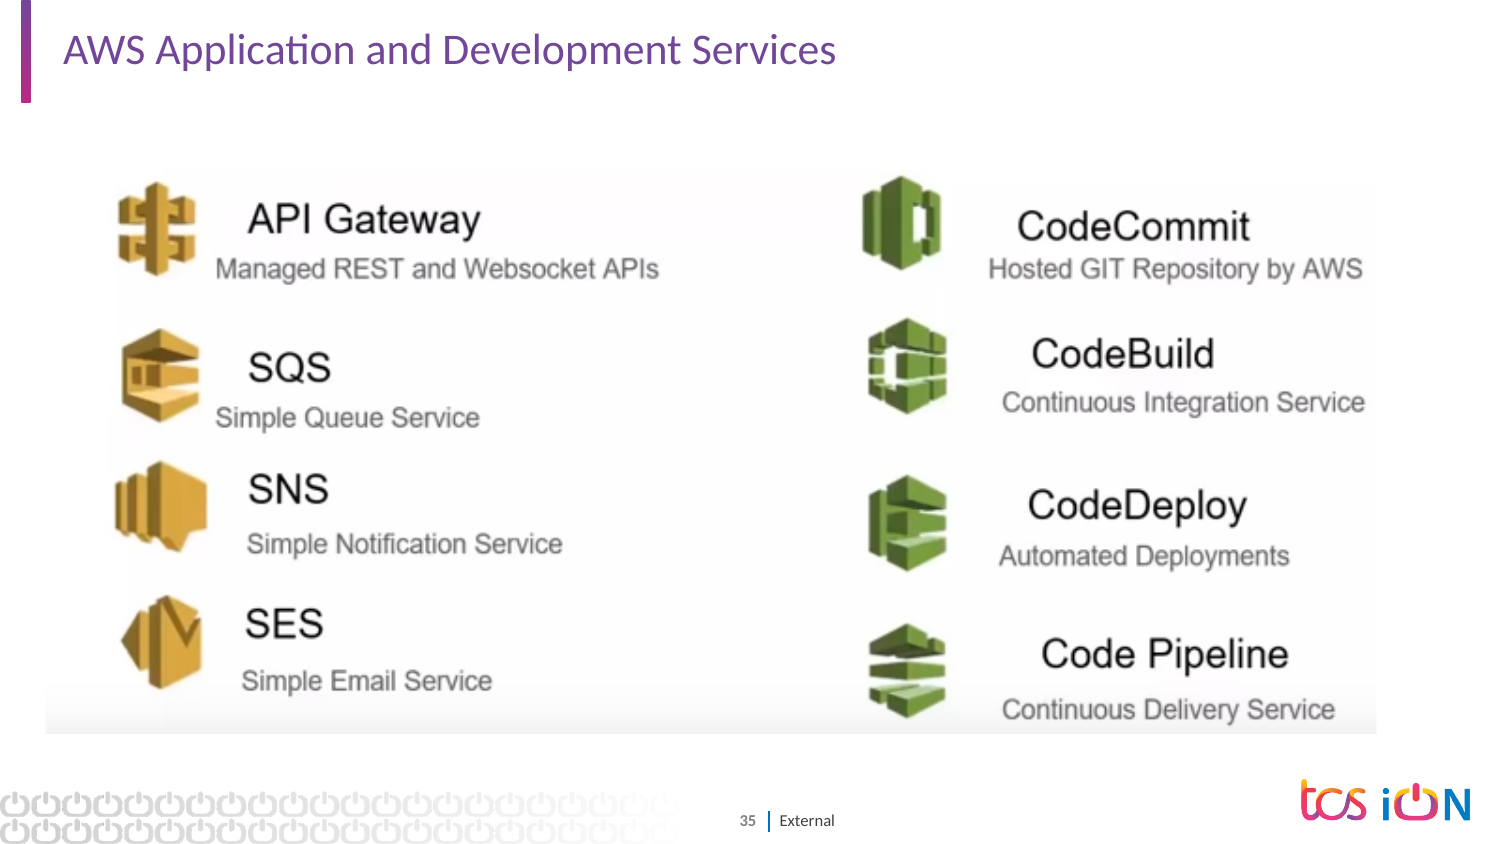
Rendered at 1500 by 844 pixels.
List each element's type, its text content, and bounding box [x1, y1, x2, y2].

picture [1295, 778, 1473, 827]
picture [45, 119, 1377, 734]
title AWS Application and Development Services [51, 7, 1455, 87]
picture [0, 791, 803, 844]
